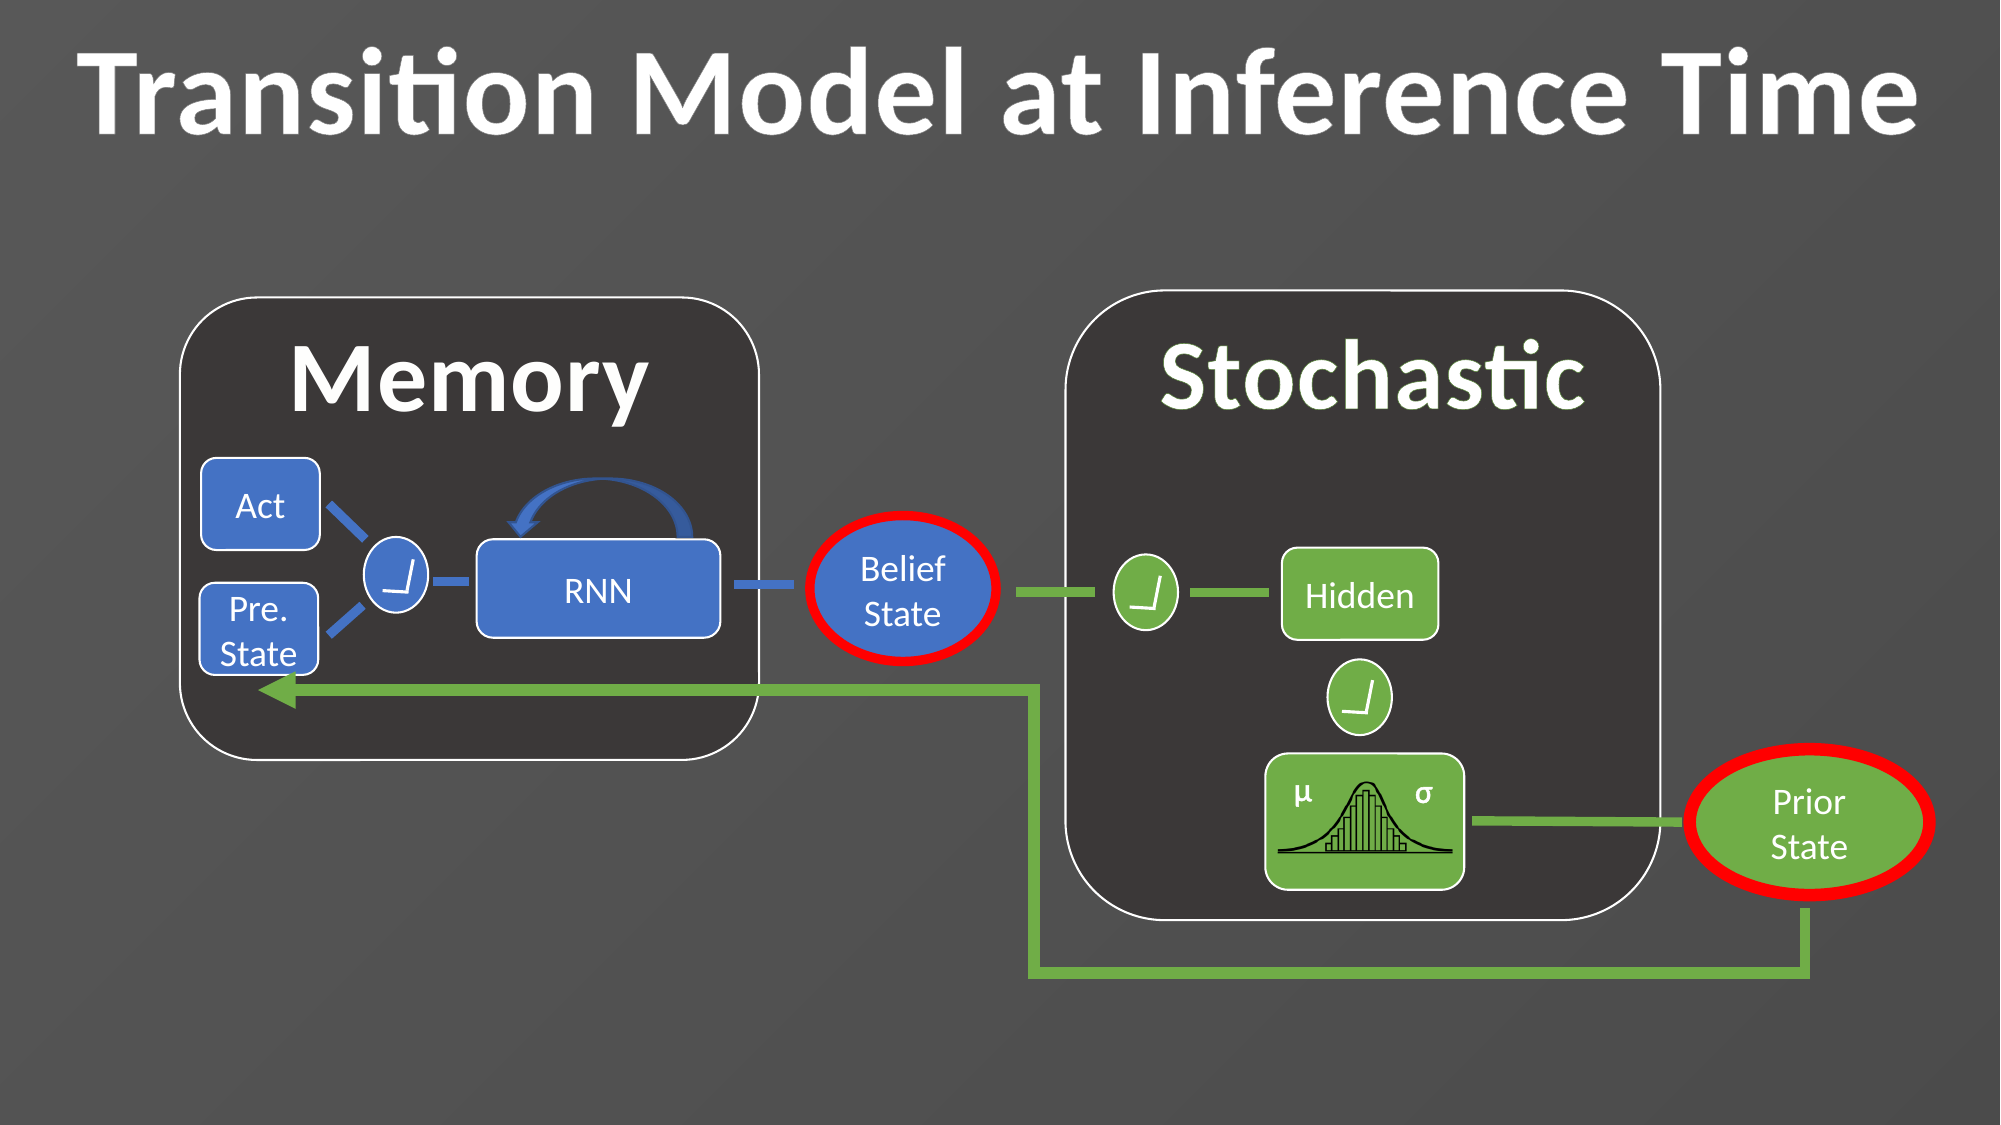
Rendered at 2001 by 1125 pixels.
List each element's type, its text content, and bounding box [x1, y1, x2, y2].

text_box Act [200, 456, 321, 552]
text_box [362, 535, 430, 614]
text_box [1112, 553, 1180, 632]
text_box Memory [240, 303, 699, 439]
text_box Pre. State [198, 581, 320, 676]
text_box [1117, 289, 1608, 301]
text_box Hidden [1280, 546, 1440, 641]
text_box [328, 605, 363, 636]
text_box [1366, 680, 1373, 690]
text_box Transition Model at Inference Time [0, 1, 2000, 167]
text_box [328, 503, 366, 540]
text_box [506, 477, 694, 539]
text_box Prior State [1810, 748, 1931, 897]
text_box RNN [475, 538, 722, 639]
text_box [1064, 344, 1662, 690]
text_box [1154, 575, 1161, 608]
text_box Belief State [808, 514, 998, 663]
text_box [257, 690, 1810, 973]
text_box Stochastic [1075, 301, 1671, 437]
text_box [407, 559, 414, 591]
text_box [178, 296, 761, 762]
text_box [1327, 658, 1393, 690]
